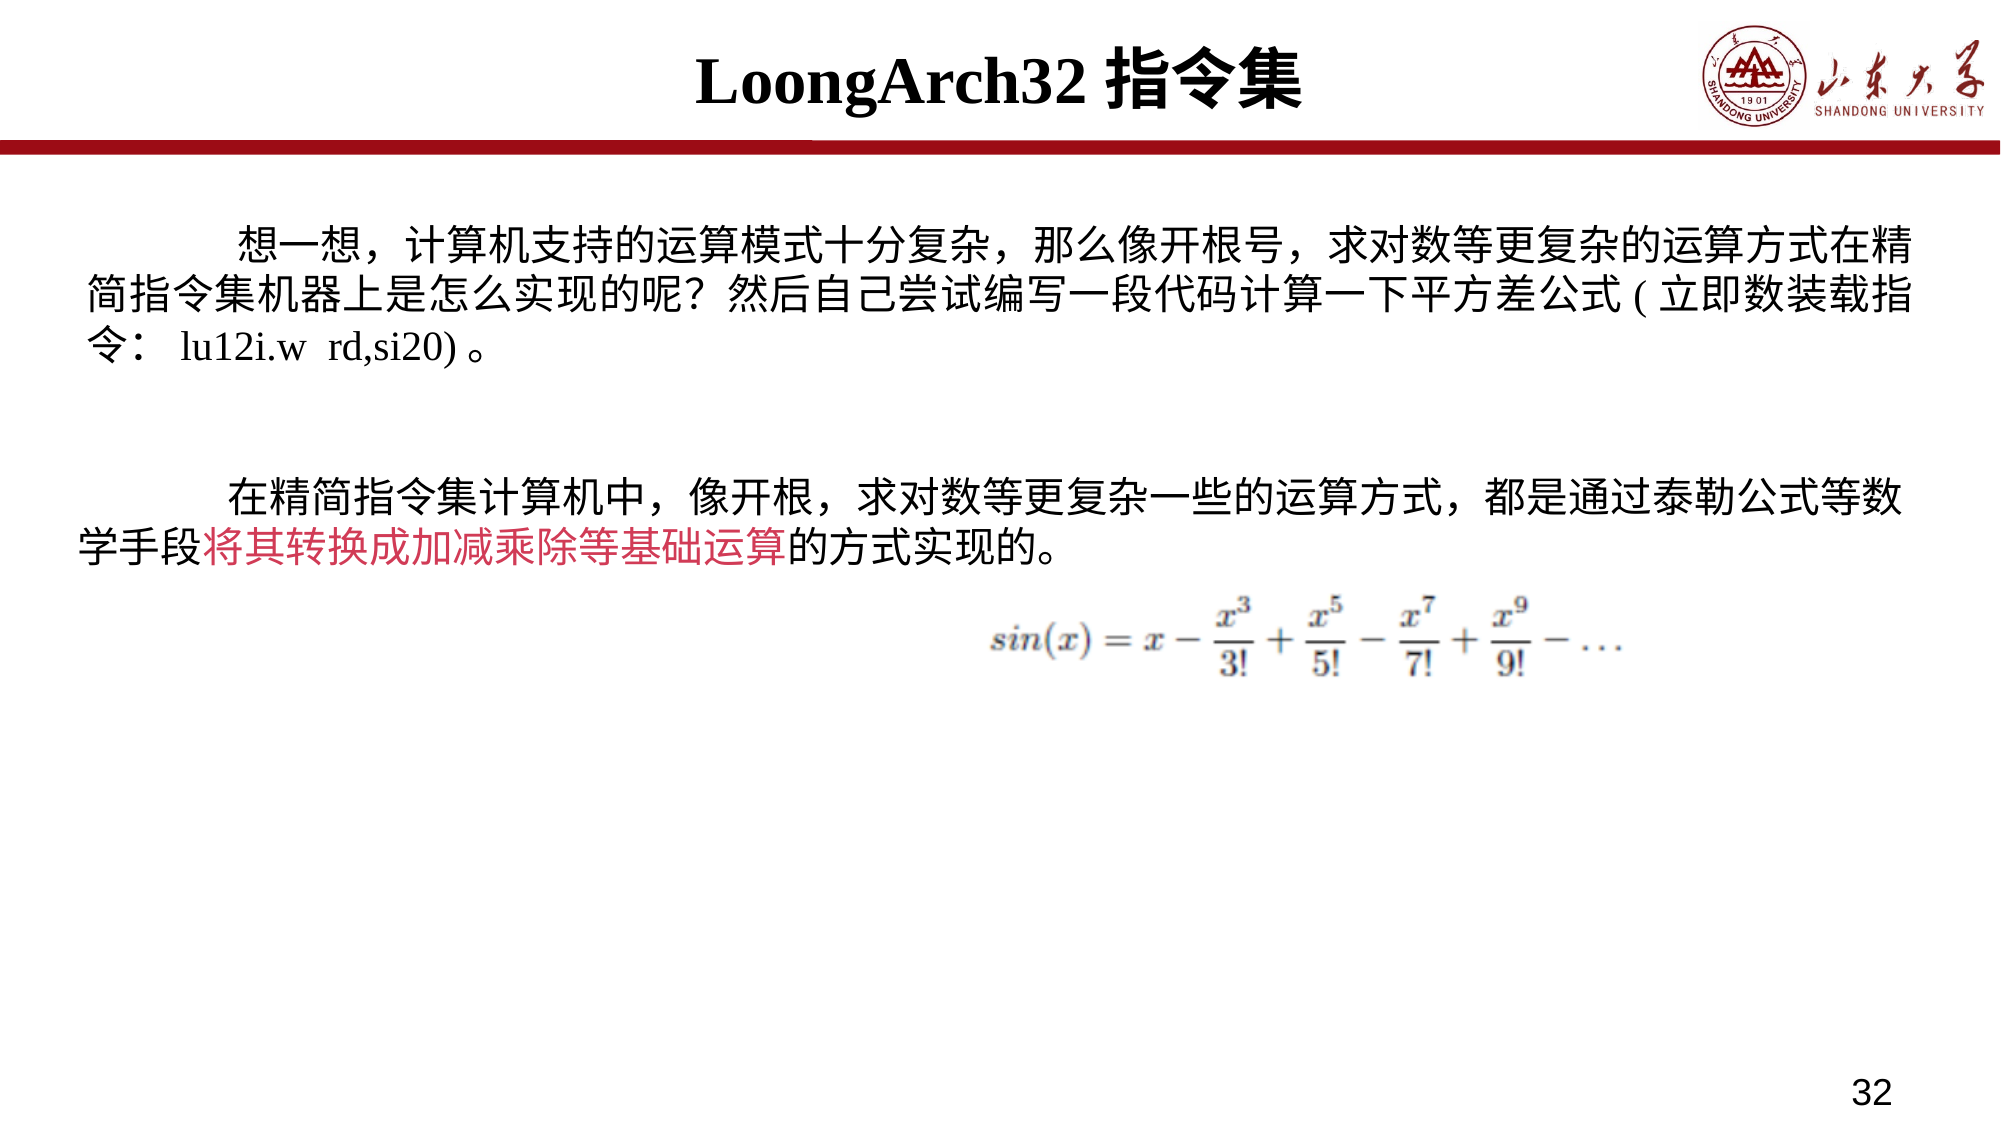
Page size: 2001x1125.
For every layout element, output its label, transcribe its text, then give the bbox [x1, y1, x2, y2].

picture [977, 567, 1644, 711]
text_box 在精简指令集计算机中，像开根，求对数等更复杂一些的运算方式，都是通过泰勒公式等数学手段将其转换成加减乘除等基础运算的方式实现的。 [62, 463, 1919, 579]
title LoongArch32指令集 [0, 39, 2000, 152]
slide_number 32 [1836, 1060, 2000, 1125]
picture [1698, 21, 1810, 39]
text_box 想一想，计算机支持的运算模式十分复杂，那么像开根号，求对数等更复杂的运算方式在精简指令集机器上是怎么实现的呢？然后自己尝试编写一段代码计算一下平方差公式(立即数装载指令：lu12i.w rd,si20)。 [72, 211, 1928, 376]
